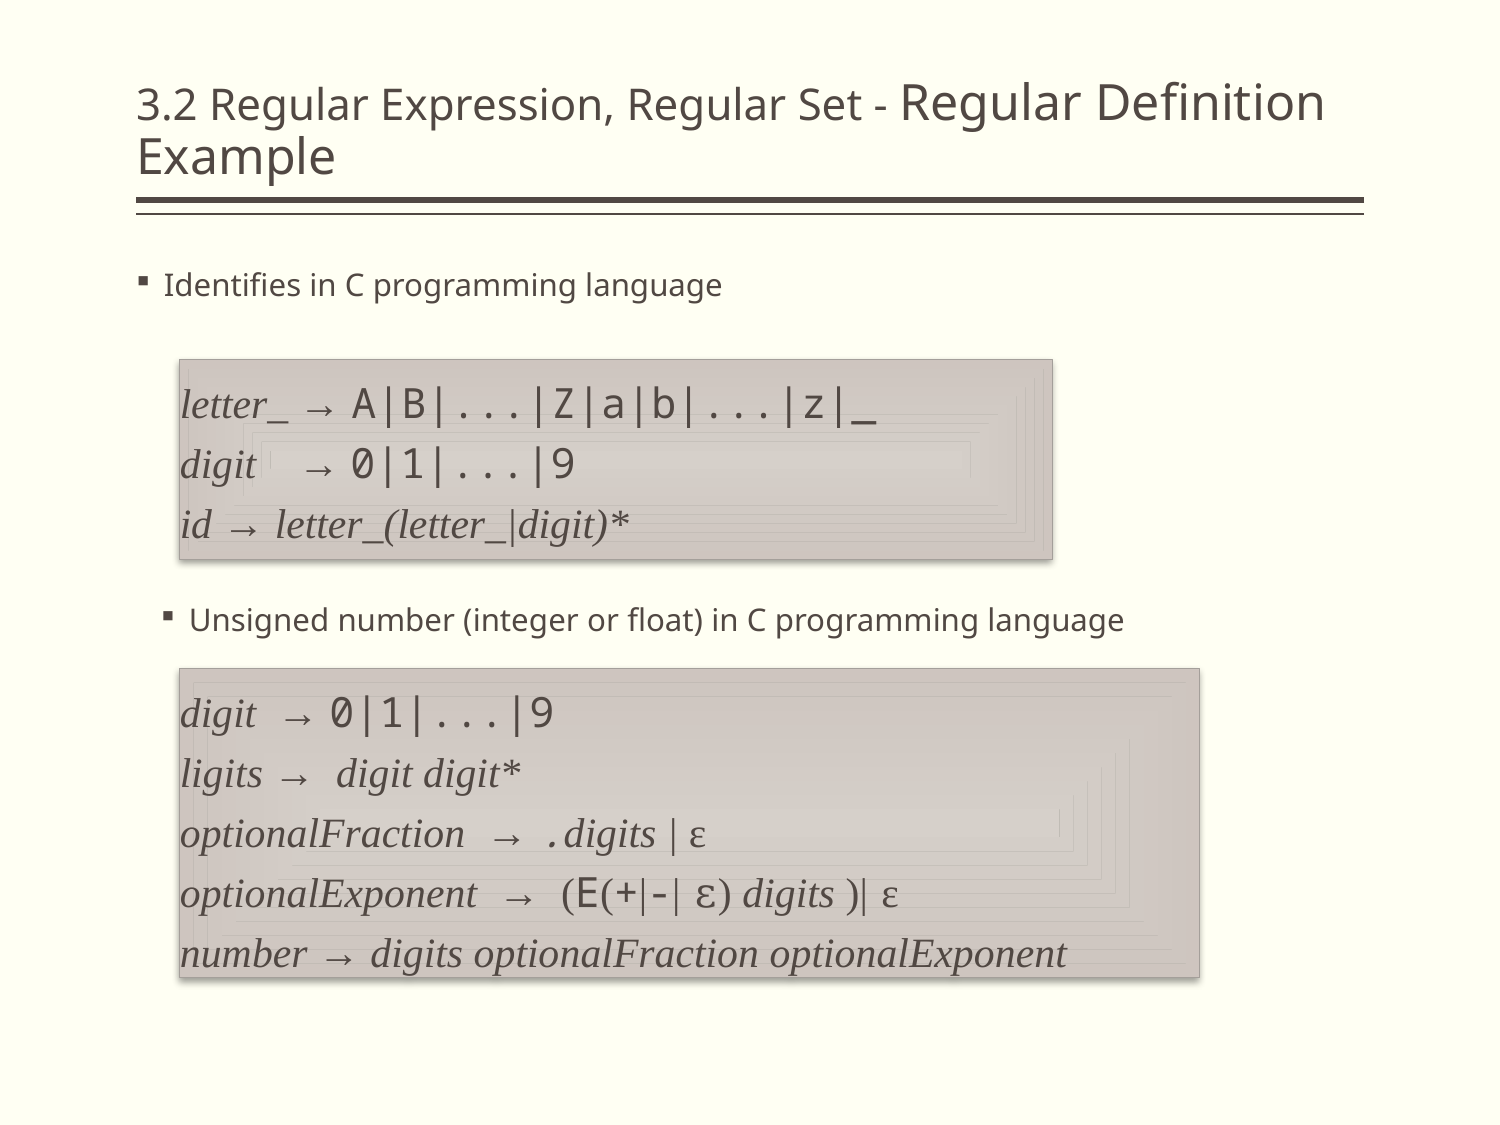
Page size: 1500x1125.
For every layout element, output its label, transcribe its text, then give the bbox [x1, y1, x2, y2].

text_box digit → 0|1|...|9 ligits → digit digit* optionalFraction → .digits | ε optionalExponent → (E(+|-| ε) digits )| ε number → digits optionalFraction optionalExponent [179, 668, 1200, 978]
text_box letter_ → A|B|...|Z|a|b|...|z|_ digit → 0|1|...|9 id → letter_(letter_|digit)* [179, 359, 1053, 560]
list Identifies in C programming language [135, 262, 741, 341]
text_box Unsigned number (integer or float) in C programming language [145, 597, 1187, 697]
title 3.2 Regular Expression, Regular Set - Regular Definition Example [135, 12, 1364, 193]
